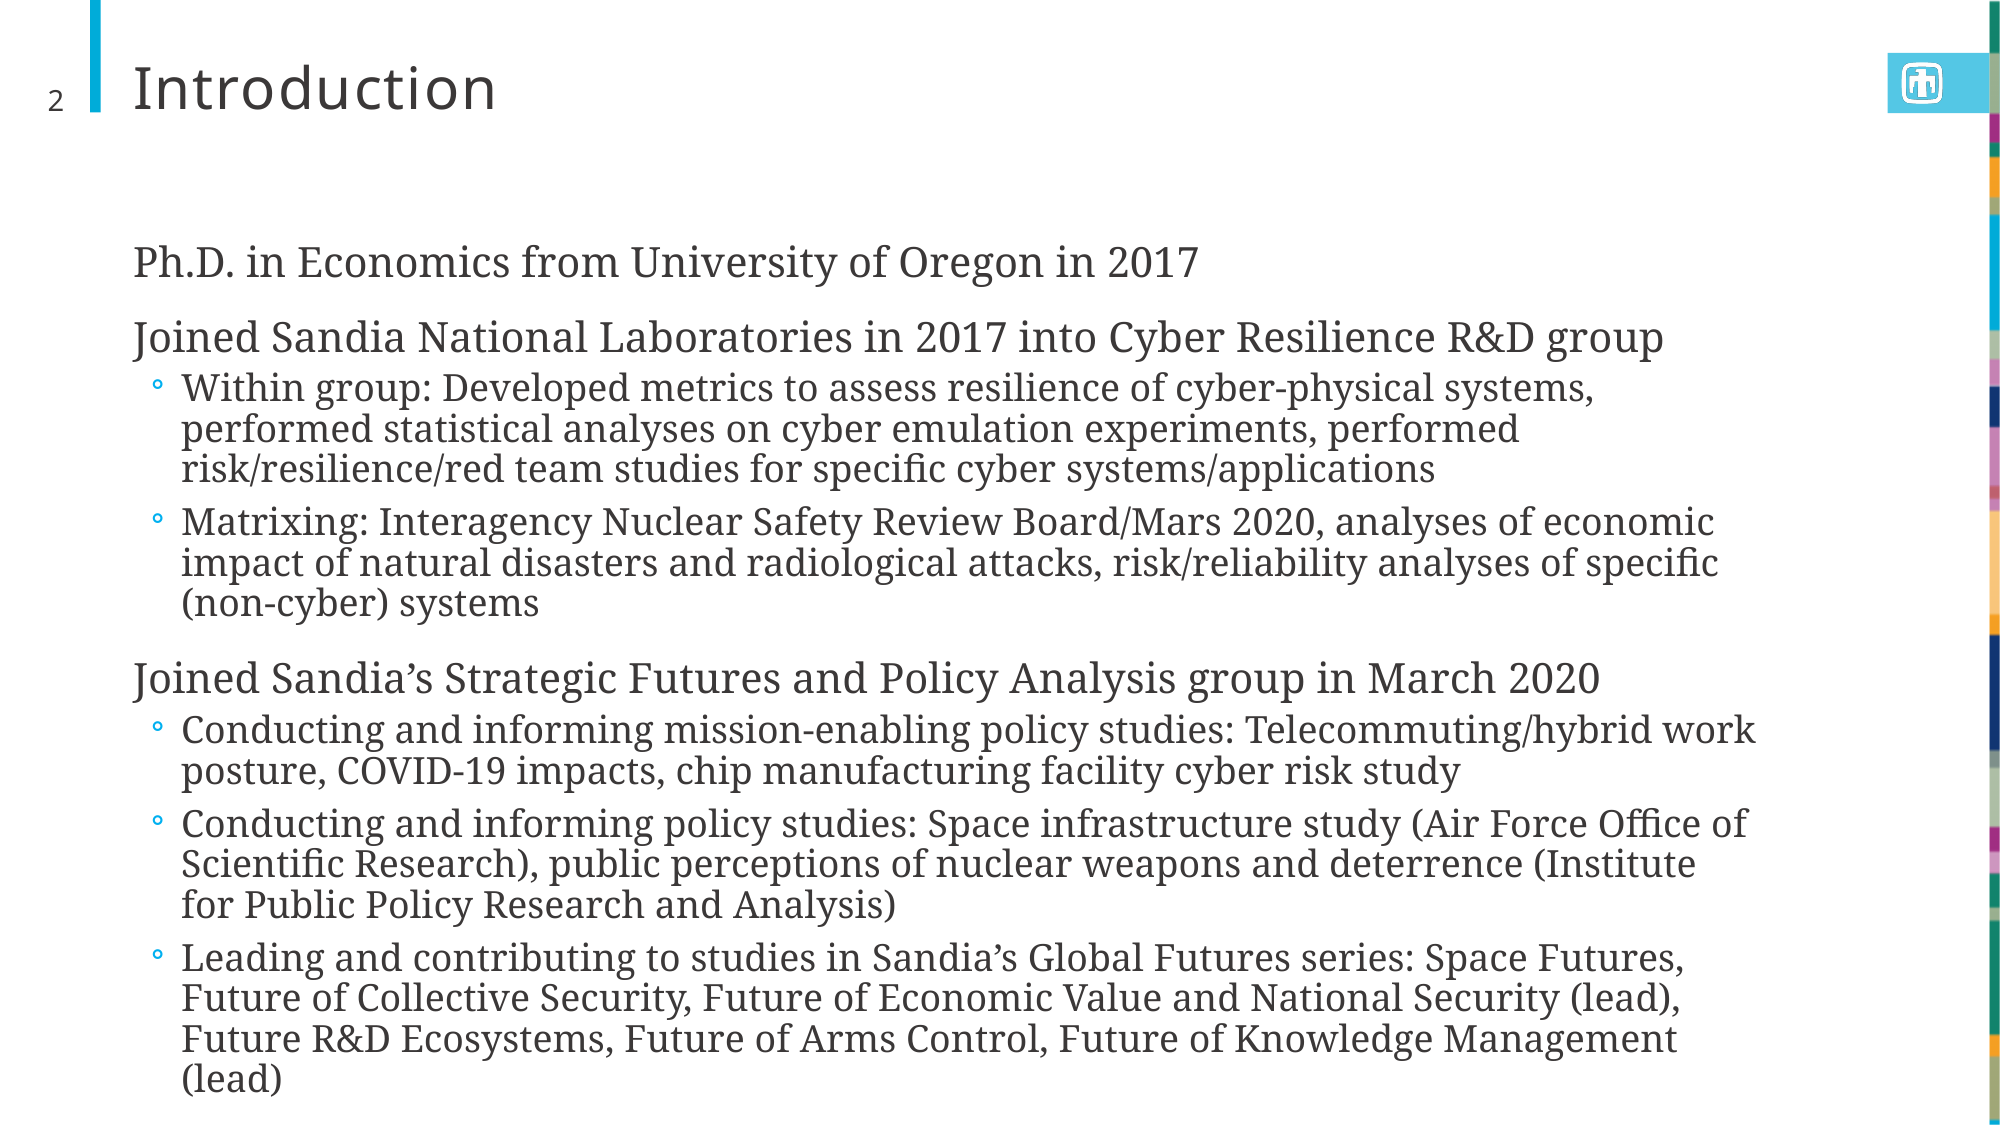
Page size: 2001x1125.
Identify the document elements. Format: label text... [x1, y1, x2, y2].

picture [1990, 330, 1999, 1120]
list Ph.D. in Economics from University of Oregon in 2017 Joined Sandia National Laboratories in 2017 into Cyber Resilience R&D group Within group: Developed metrics to assess resilience of cyber-physical systems, performed statistical analyses on cyber emulation experiments, performed risk/resilience/red team studies for specific cyber systems/applications Matrixing: Interagency Nuclear Safety Review Board/Mars 2020, analyses of economic impact of natural disasters and radiological attacks, risk/reliability analyses of specific (non-cyber) systems Joined Sandia’s Strategic Futures and Policy Analysis group in March 2020 Conducting and informing mission-enabling policy studies: Telecommuting/hybrid work posture, COVID-19 impacts, chip manufacturing facility cyber risk study Conducting and informing policy studies: Space infrastructure study (Air Force Office of Scientific Research), public perceptions of nuclear weapons and deterrence (Institute for Public Policy Research and Analysis) Leading and contributing to studies in Sandia’s Global Futures series: Space Futures, Future of Collective Security, Future of Economic Value and National Security (lead), Future R&D Ecosystems, Future of Arms Control, Future of Knowledge Management (lead) [118, 234, 1759, 1066]
title Introduction [118, 54, 1769, 148]
picture [1990, 1, 1999, 215]
slide_number 2 [10, 71, 80, 132]
picture [1901, 62, 1944, 104]
